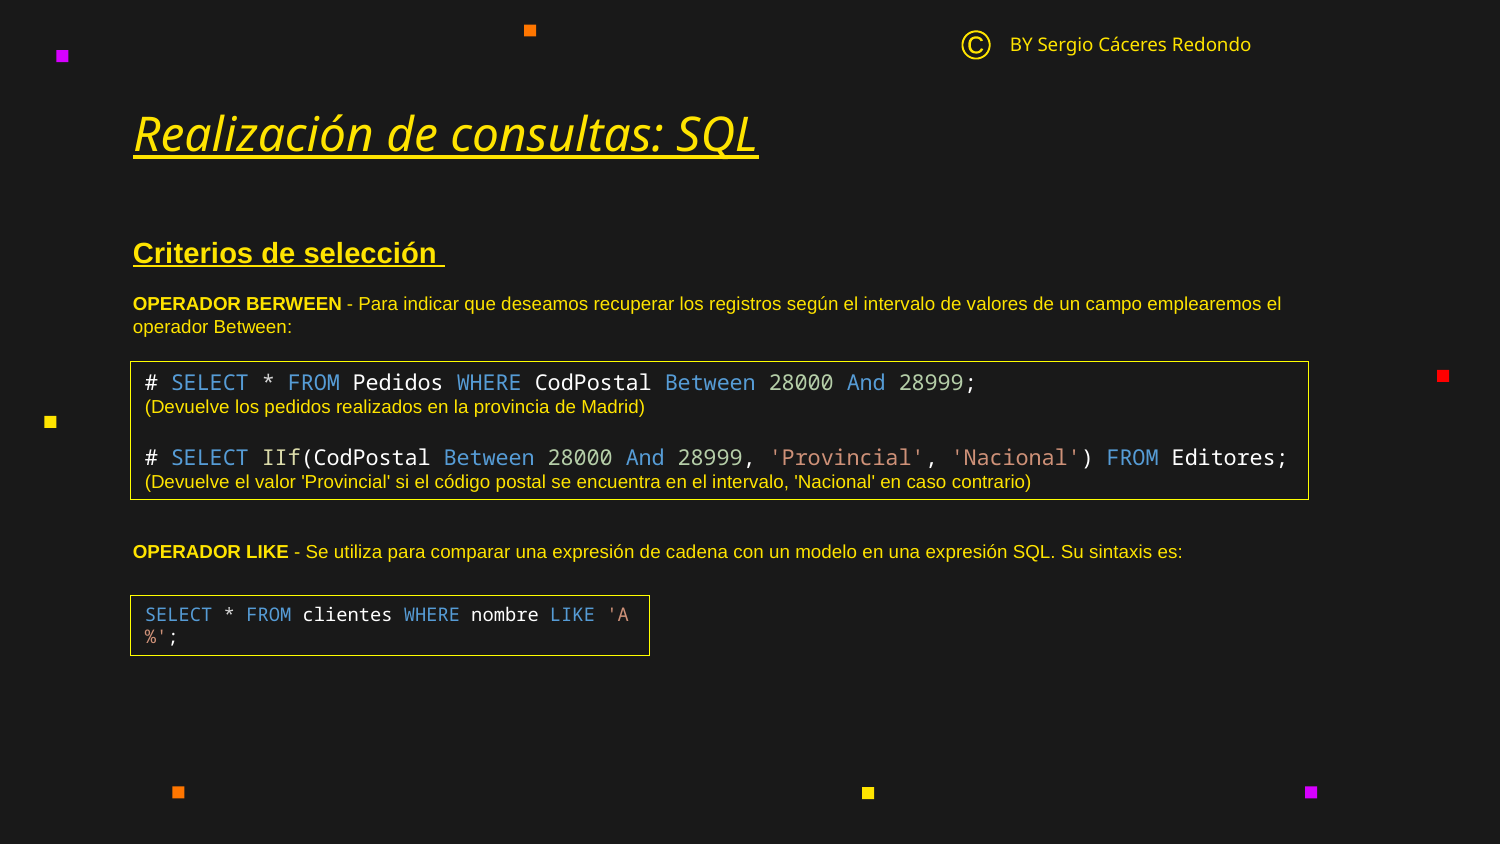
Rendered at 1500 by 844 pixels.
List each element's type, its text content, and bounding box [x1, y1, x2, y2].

text_box SELECT * FROM clientes WHERE nombre LIKE 'A%'; [130, 595, 650, 656]
text_box BY Sergio Cáceres Redondo [994, 26, 1500, 62]
text_box Criterios de selección OPERADOR BERWEEN - Para indicar que deseamos recuperar los registros según el intervalo de valores de un campo emplearemos el operador Between: OPERADOR LIKE - Se utiliza para comparar una expresión de cadena con un modelo en una expresión SQL. Su sintaxis es: [118, 227, 1321, 660]
title Realización de consultas: SQL [118, 88, 1382, 165]
text_box # SELECT * FROM Pedidos WHERE CodPostal Between 28000 And 28999; (Devuelve los pedidos realizados en la provincia de Madrid) # SELECT IIf(CodPostal Between 28000 And 28999, 'Provincial', 'Nacional') FROM Editores; (Devuelve el valor 'Provincial' si el código postal se encuentra en el intervalo, 'Nacional' en caso contrario) [130, 361, 1309, 500]
